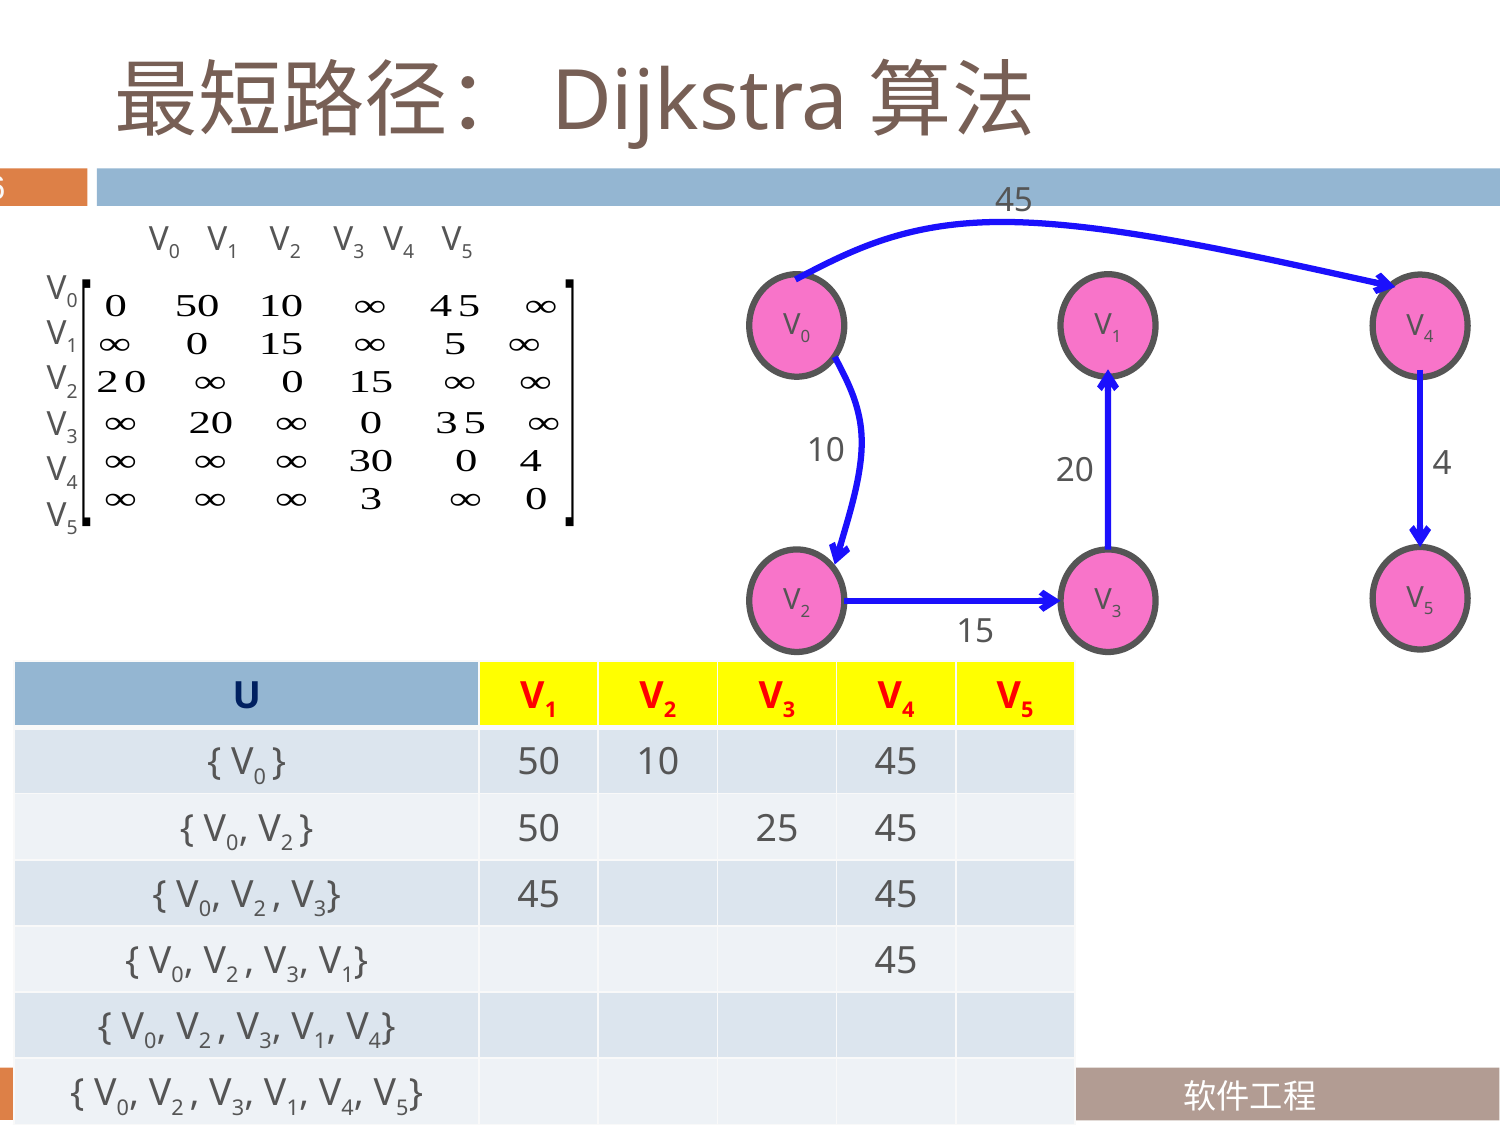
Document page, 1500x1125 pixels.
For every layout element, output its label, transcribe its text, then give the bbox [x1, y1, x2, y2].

text_box 20 [1040, 440, 1107, 496]
text_box V1 [1060, 284, 1156, 377]
text_box V2 [749, 549, 845, 652]
text_box V5 [1372, 547, 1468, 650]
text_box V0 V1 V2 V3 V4 V5 [88, 209, 534, 316]
text_box [795, 222, 1396, 291]
text_box V0 [749, 274, 845, 377]
text_box V0 V1 V2 V3 V4 V5 [30, 258, 118, 546]
text_box 4 [1421, 433, 1467, 489]
text_box [834, 356, 862, 466]
text_box V3 [1060, 549, 1156, 652]
text_box V4 [1372, 274, 1468, 377]
text_box 45 [980, 170, 1048, 225]
text_box 10 [791, 420, 860, 476]
text_box [831, 476, 859, 565]
title 最短路径：Dijkstra算法 [99, 37, 1438, 155]
text_box 15 [941, 601, 1010, 657]
